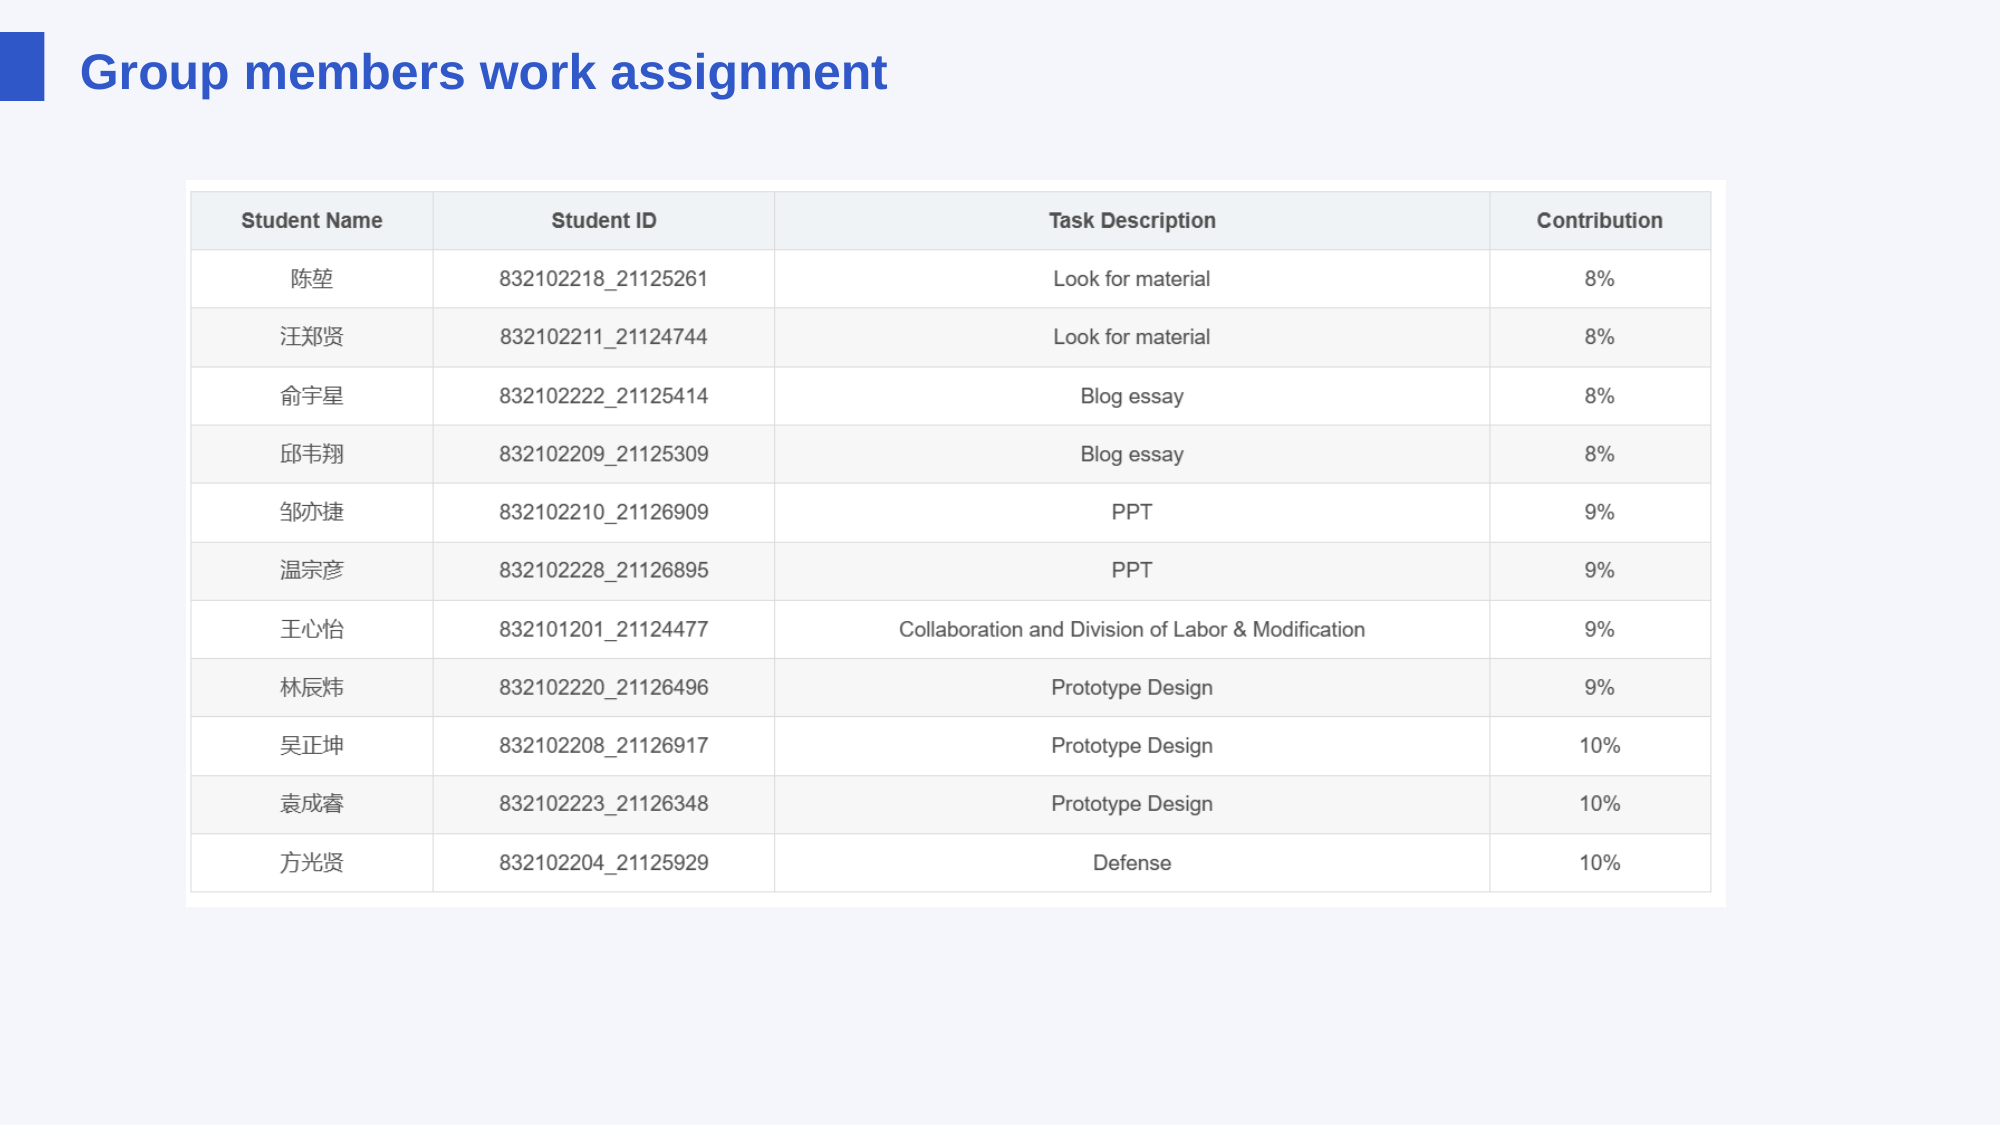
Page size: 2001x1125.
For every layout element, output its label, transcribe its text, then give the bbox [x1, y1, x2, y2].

text_box Group members work assignment [65, 32, 994, 167]
text_box [0, 31, 45, 102]
picture [186, 180, 1727, 908]
